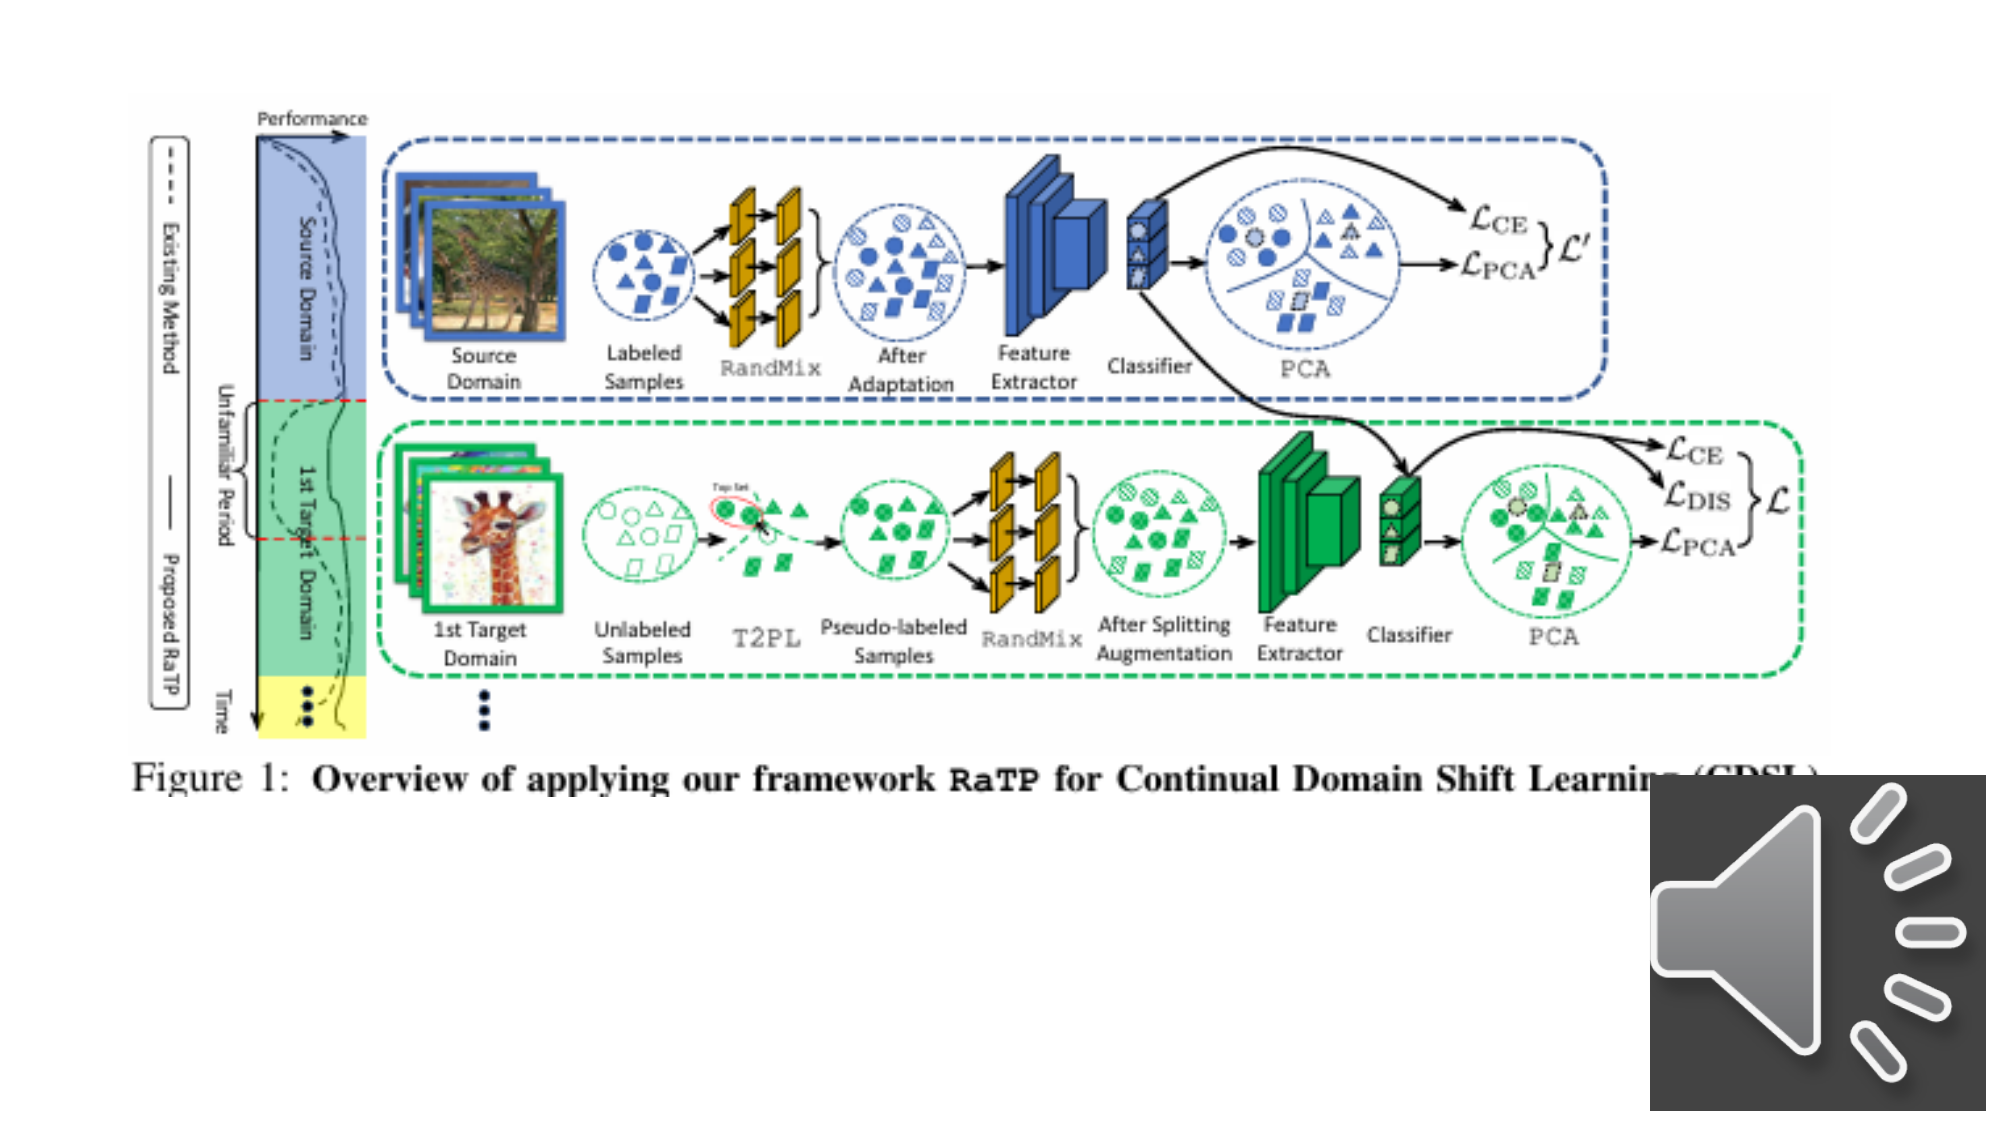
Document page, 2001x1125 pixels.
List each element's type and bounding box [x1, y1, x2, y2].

picture [95, 87, 1987, 1112]
